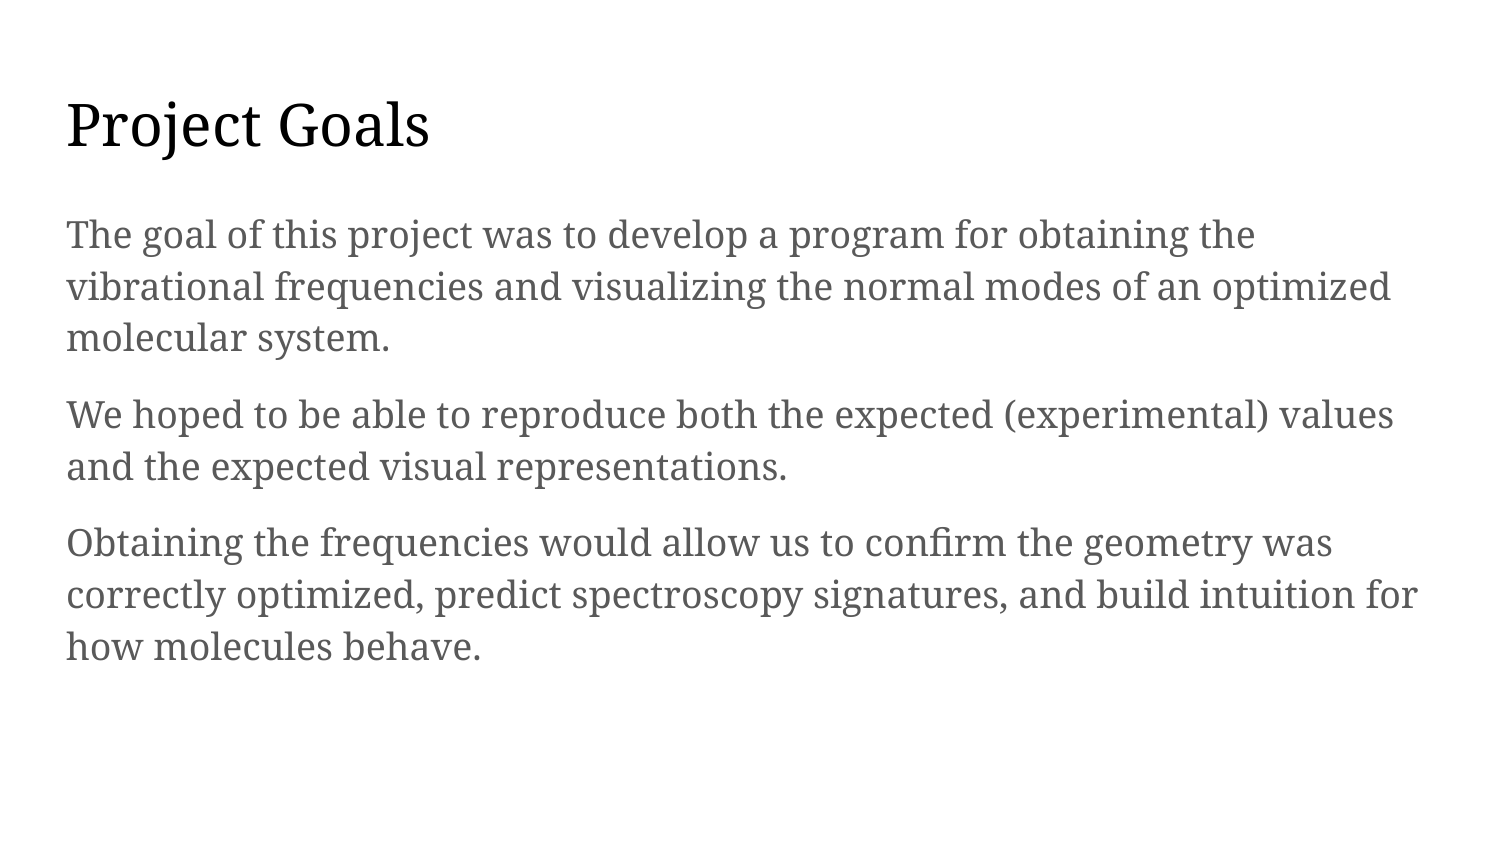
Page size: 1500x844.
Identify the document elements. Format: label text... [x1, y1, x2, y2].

list The goal of this project was to develop a program for obtaining the vibrational frequencies and visualizing the normal modes of an optimized molecular system. We hoped to be able to reproduce both the expected (experimental) values and the expected visual representations. Obtaining the frequencies would allow us to confirm the geometry was correctly optimized, predict spectroscopy signatures, and build intuition for how molecules behave. [51, 189, 1449, 750]
title Project Goals [51, 72, 1449, 167]
